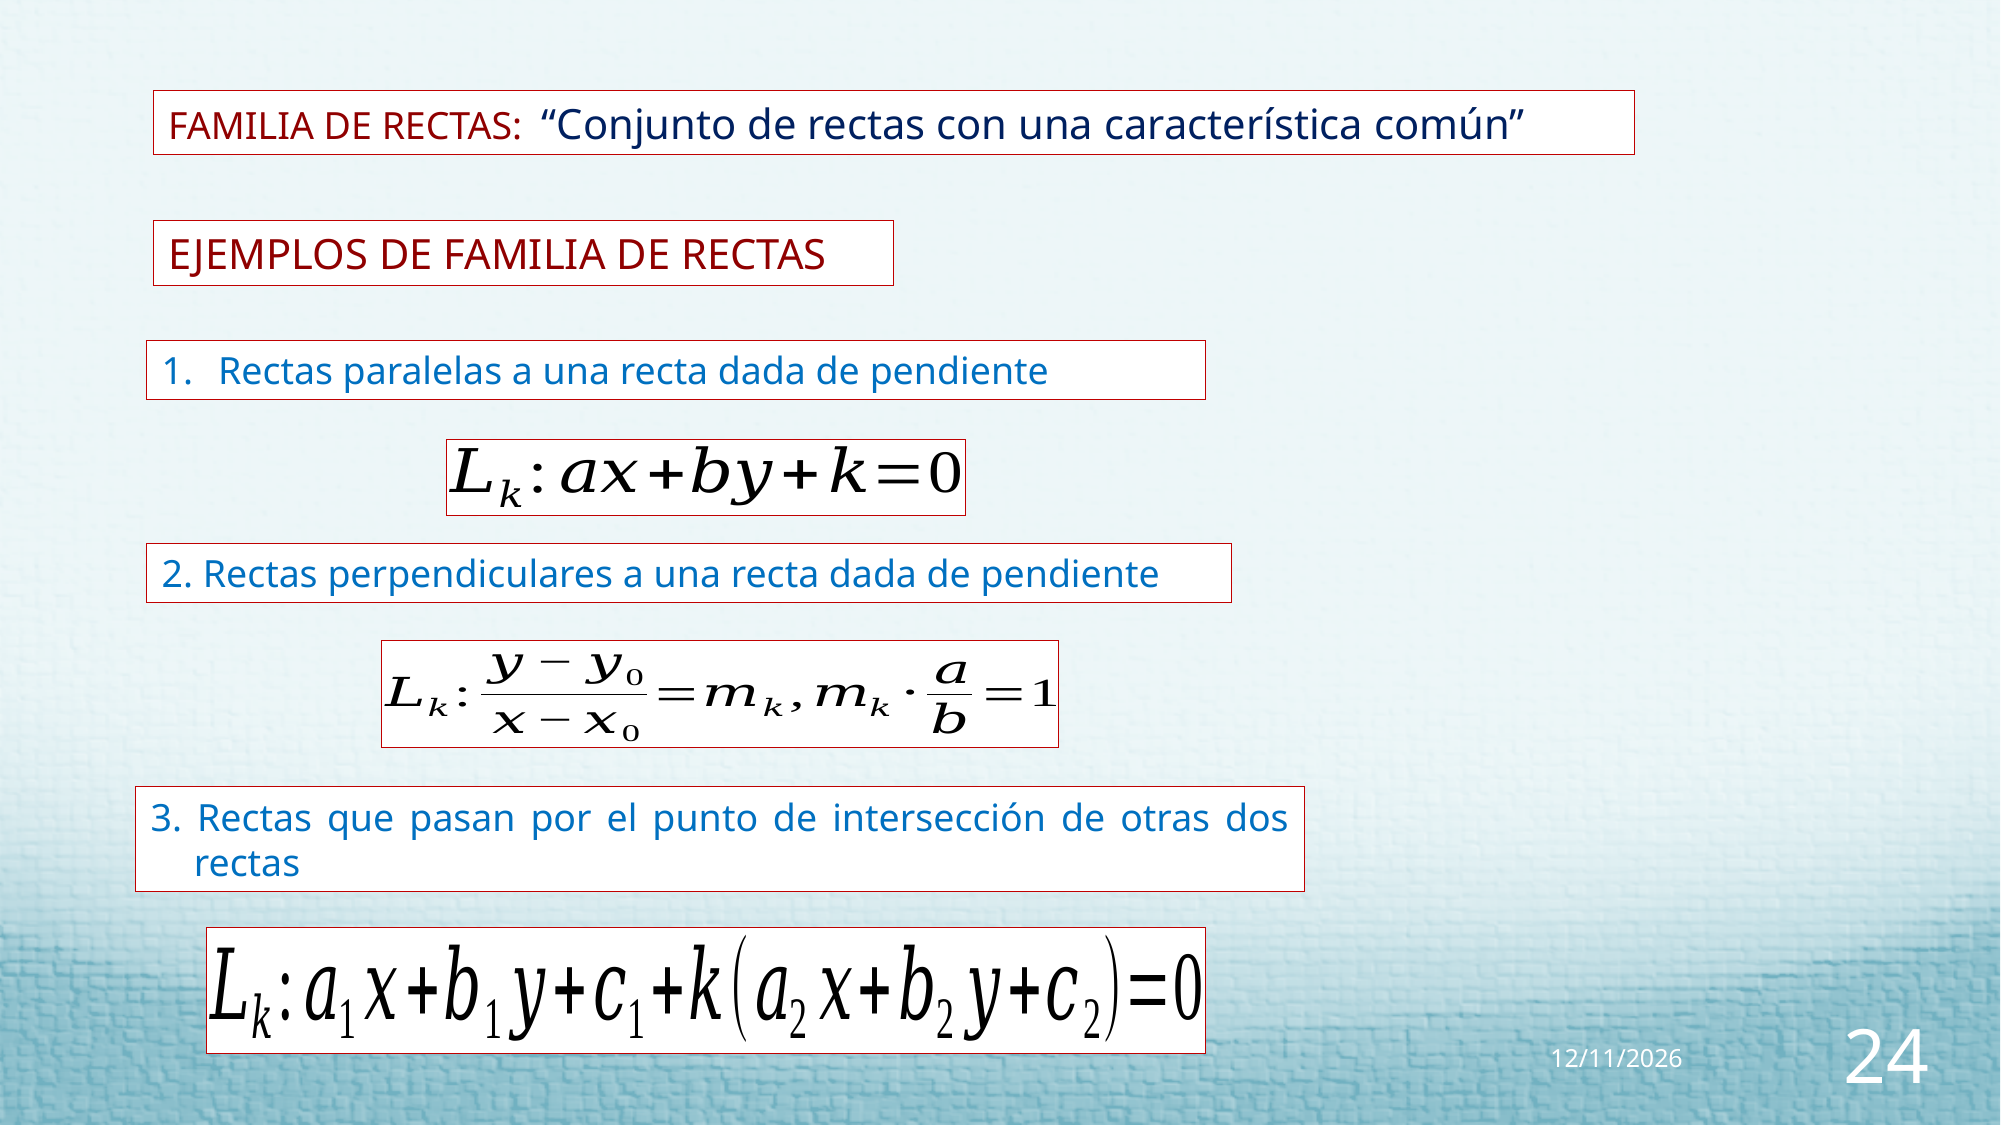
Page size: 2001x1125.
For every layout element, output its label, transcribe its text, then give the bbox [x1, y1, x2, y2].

text_box EJEMPLOS DE FAMILIA DE RECTAS [153, 220, 894, 286]
text_box 2. Rectas perpendiculares a una recta dada de pendiente [146, 543, 1232, 603]
text_box 3. Rectas que pasan por el punto de intersección de otras dos rectas [135, 786, 1305, 892]
text_box FAMILIA DE RECTAS: “Conjunto de rectas con una característica común” [153, 90, 1635, 155]
slide_number 24 [1727, 1029, 1945, 1090]
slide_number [1231, 1029, 1698, 1090]
